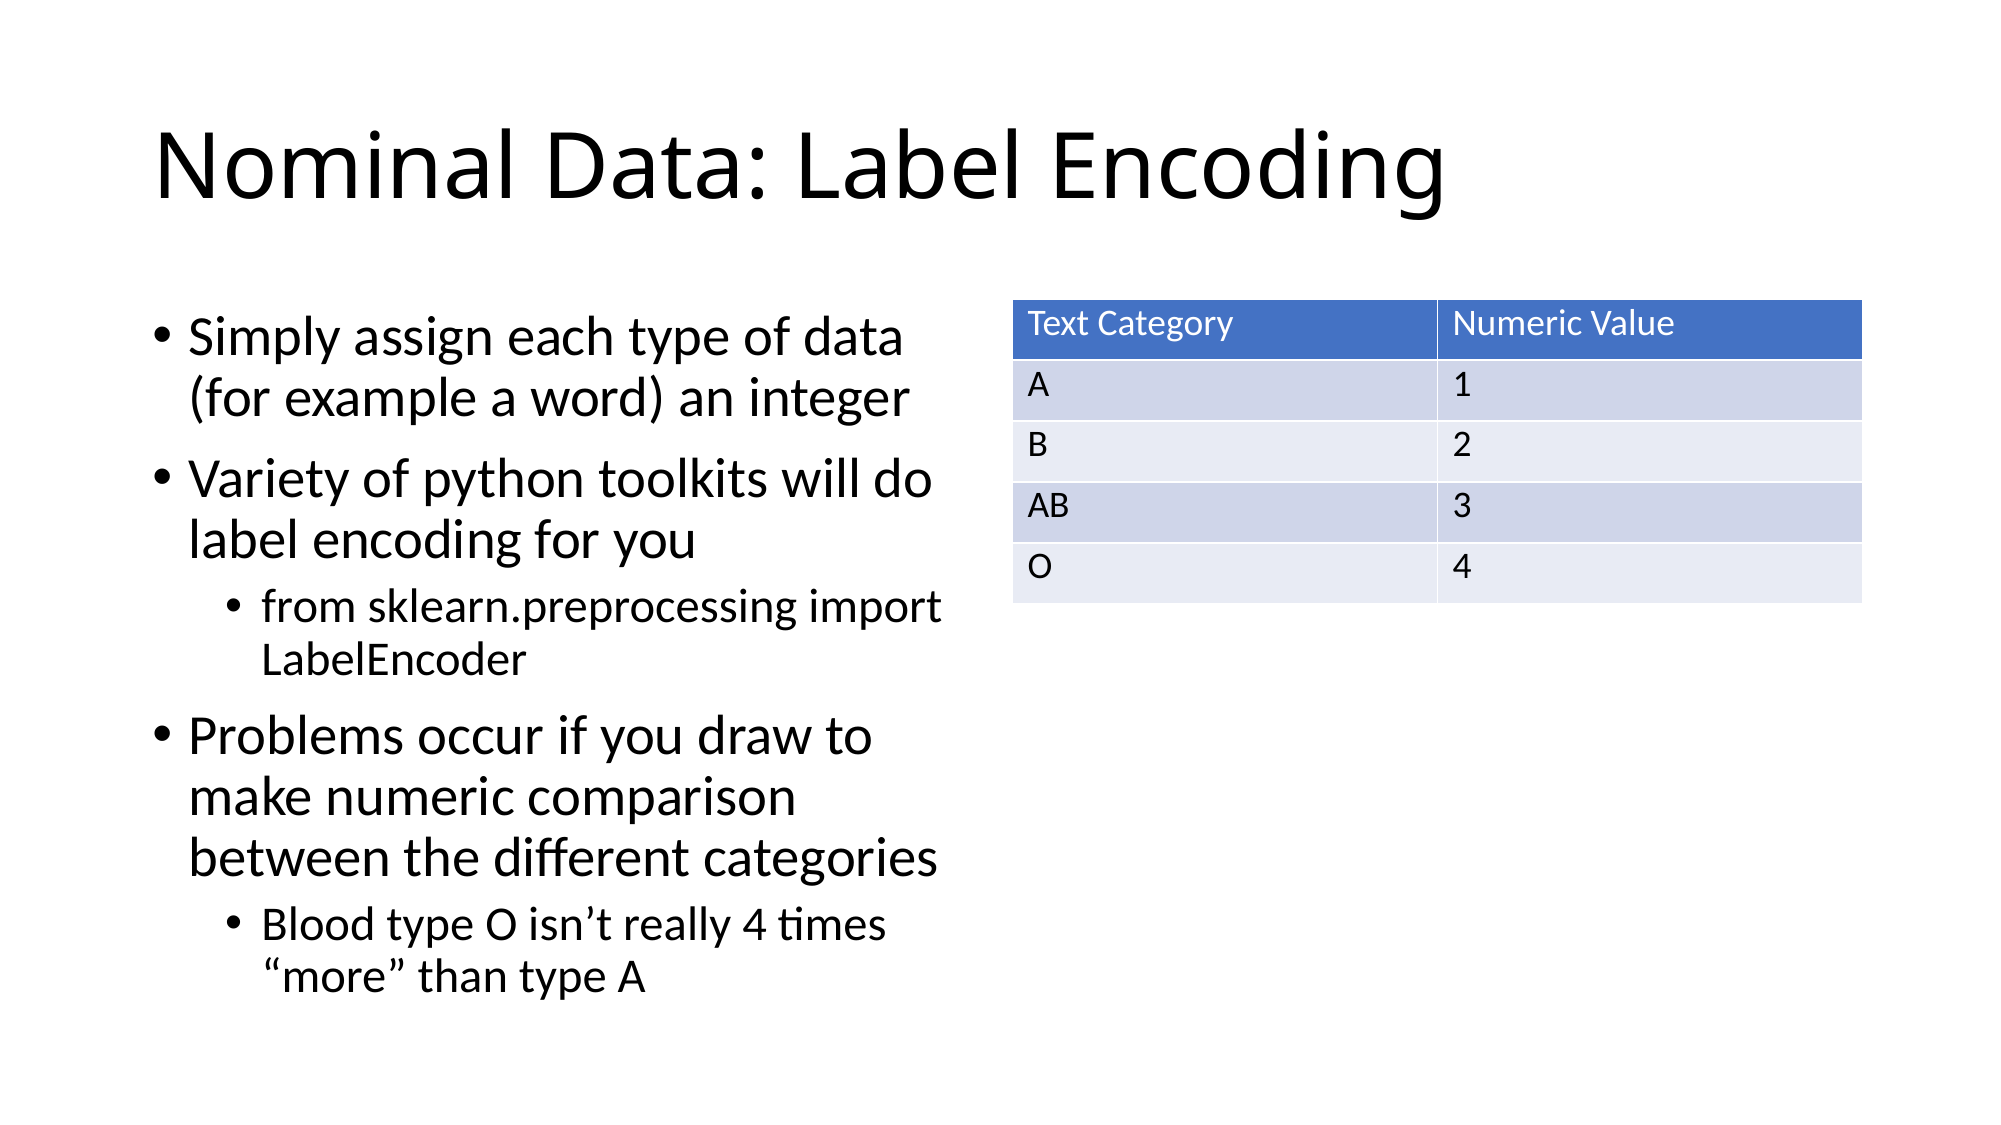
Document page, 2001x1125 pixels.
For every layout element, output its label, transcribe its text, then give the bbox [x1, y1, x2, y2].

table_header Text Category [1013, 300, 1437, 359]
table_cell 3 [1438, 483, 1862, 542]
table_cell B [1013, 422, 1437, 481]
table_cell A [1013, 361, 1437, 420]
table_cell 4 [1438, 544, 1862, 603]
table_cell 1 [1438, 361, 1862, 420]
table_header Numeric Value [1438, 300, 1862, 359]
table_cell AB [1013, 483, 1437, 542]
table_cell 2 [1438, 422, 1862, 481]
list Simply assign each type of data (for example a word) an integer Variety of python toolkits will do label encoding for you from sklearn.preprocessing import LabelEncoder Problems occur if you draw to make numeric comparison between the different categories Blood type O isn’t really 4 times “more” than type A [137, 299, 988, 1014]
title Nominal Data: Label Encoding [137, 59, 1863, 278]
table_cell O [1013, 544, 1437, 603]
